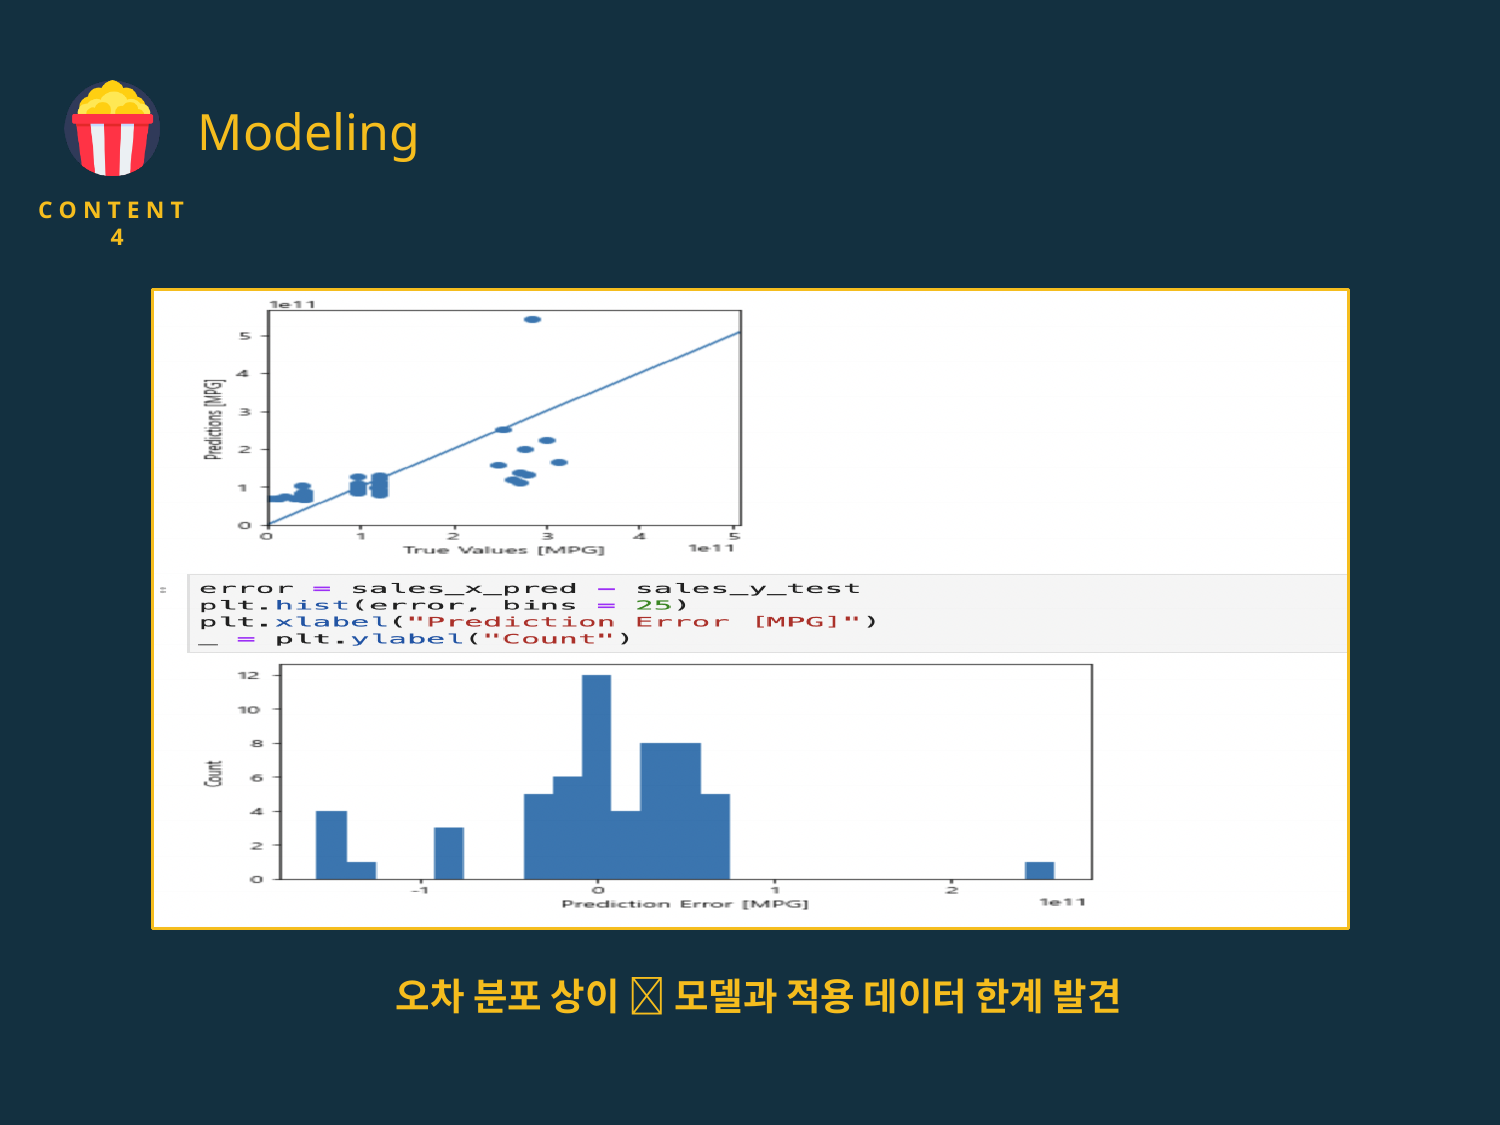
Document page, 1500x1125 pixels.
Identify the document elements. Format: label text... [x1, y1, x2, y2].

text_box Modeling [182, 92, 928, 168]
picture [64, 80, 160, 176]
text_box 오차 분포 상이  모델과 적용 데이터 한계 발견 [277, 964, 1241, 1025]
text_box C O N T E N T 4 [0, 187, 280, 258]
picture [154, 291, 1348, 927]
